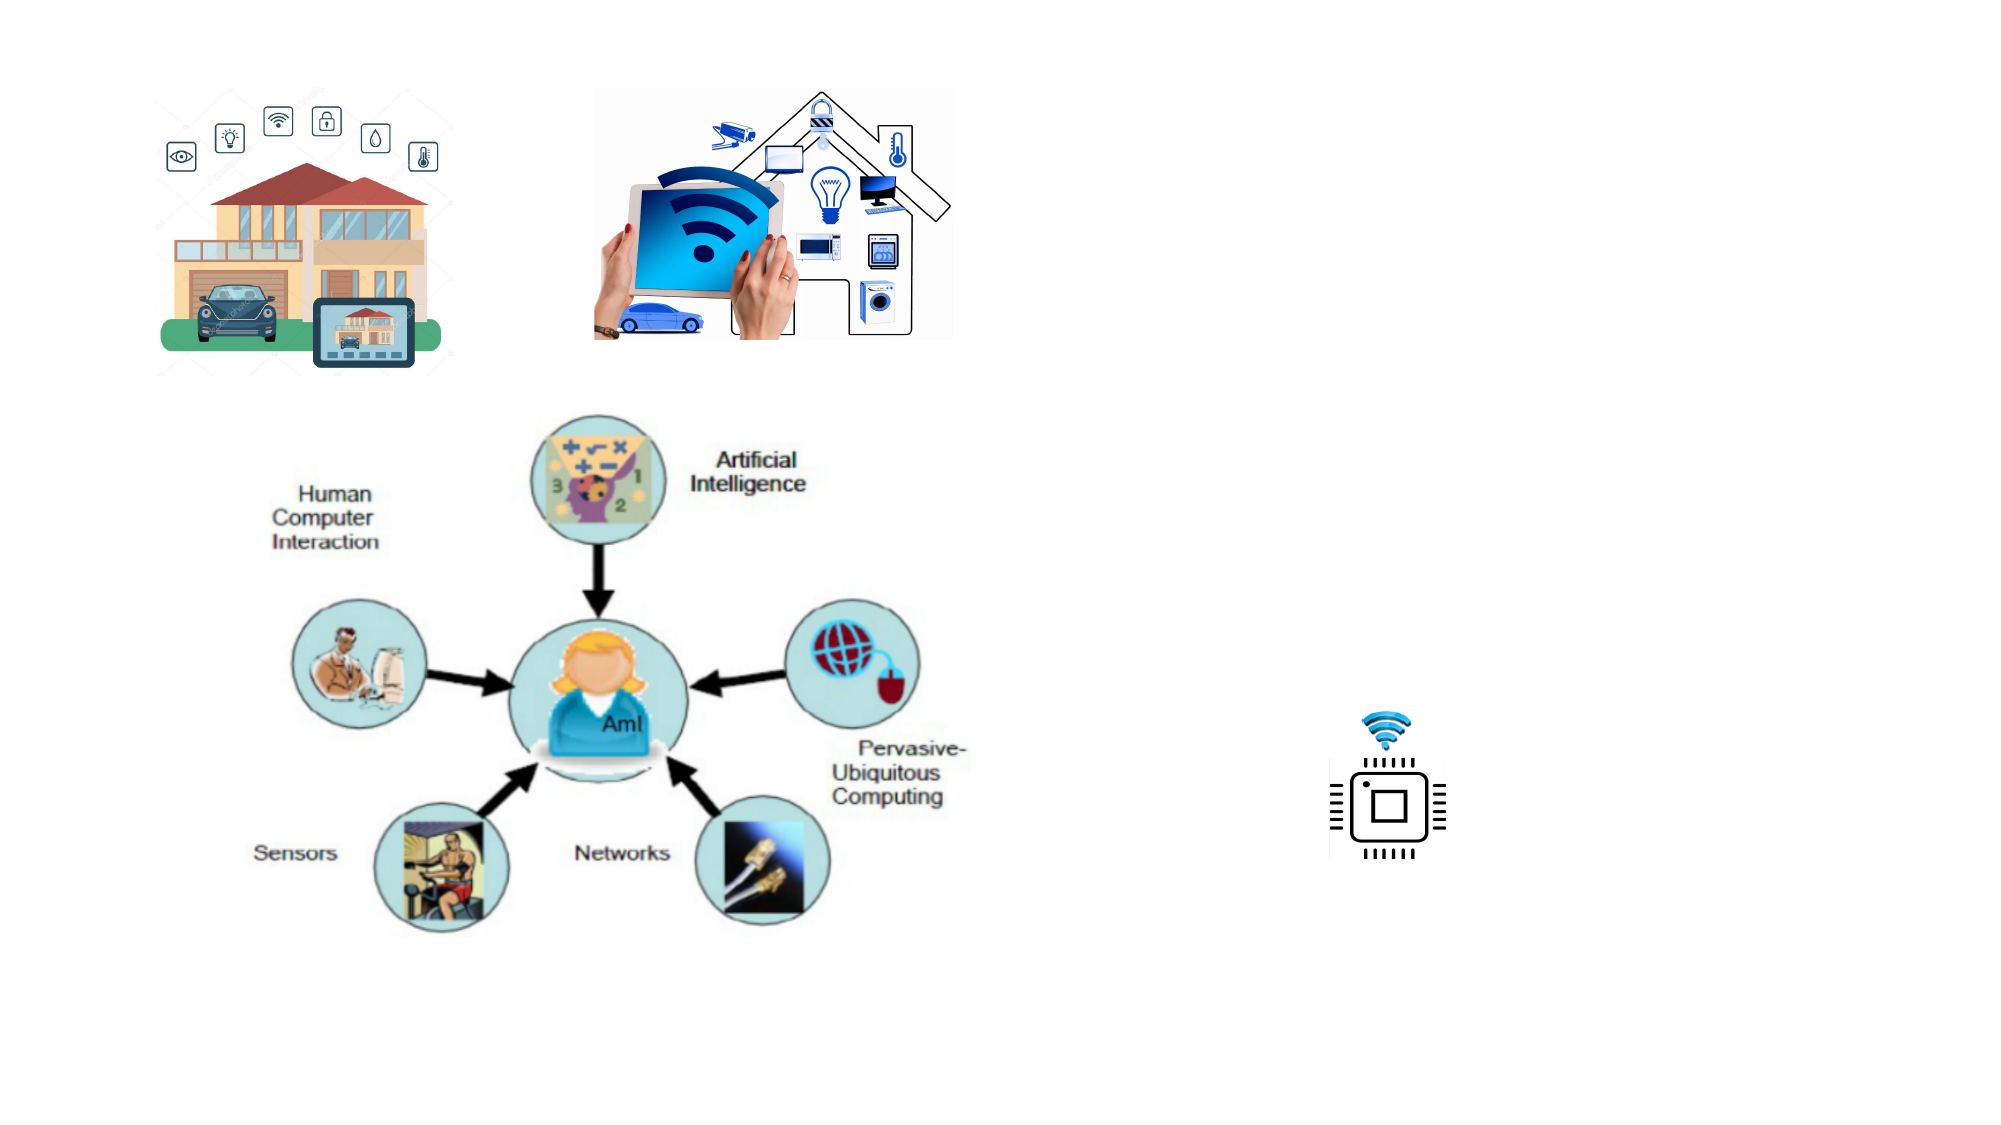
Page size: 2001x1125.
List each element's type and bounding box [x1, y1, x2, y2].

picture [1348, 702, 1418, 755]
picture [594, 87, 953, 340]
picture [155, 87, 453, 376]
picture [244, 407, 971, 945]
picture [1329, 758, 1446, 859]
